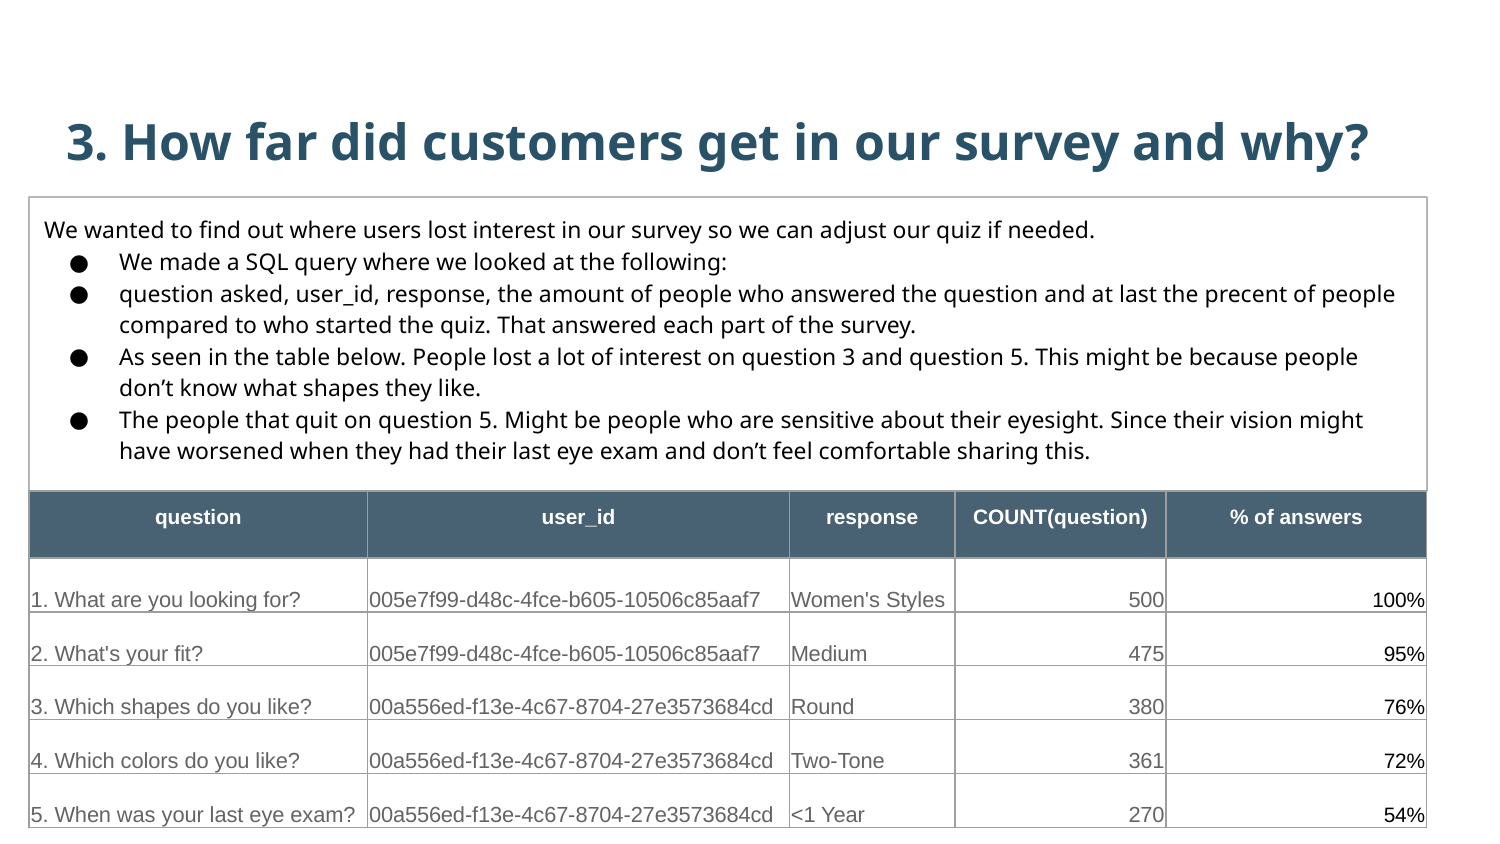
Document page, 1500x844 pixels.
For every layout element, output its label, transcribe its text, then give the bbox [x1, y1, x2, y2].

table_header user_id [368, 492, 789, 557]
table_cell 005e7f99-d48c-4fce-b605-10506c85aaf7 [368, 613, 789, 665]
table_cell 270 [956, 774, 1165, 827]
table_cell 2. What's your fit? [30, 613, 367, 665]
table_cell <1 Year [790, 774, 954, 827]
table_header % of answers [1167, 492, 1426, 557]
table_cell 95% [1167, 613, 1426, 665]
table_cell Two-Tone [790, 720, 954, 773]
table_cell 500 [956, 559, 1165, 611]
table_cell Medium [790, 613, 954, 665]
table_cell 00a556ed-f13e-4c67-8704-27e3573684cd [368, 774, 789, 827]
text_box We wanted to find out where users lost interest in our survey so we can adjust our quiz if needed. We made a SQL query where we looked at the following: question asked, user_id, response, the amount of people who answered the question and at last the precent of people compared to who started the quiz. That answered each part of the survey. As seen in the table below. People lost a lot of interest on question 3 and question 5. This might be because people don’t know what shapes they like. The people that quit on question 5. Might be people who are sensitive about their eyesight. Since their vision might have worsened when they had their last eye exam and don’t feel comfortable sharing this. [29, 197, 1427, 490]
table_cell 100% [1167, 559, 1426, 611]
text_box 3. How far did customers get in our survey and why? [51, 48, 1449, 186]
table_cell 72% [1167, 720, 1426, 773]
table_cell 00a556ed-f13e-4c67-8704-27e3573684cd [368, 720, 789, 773]
table_cell 380 [956, 666, 1165, 719]
table_cell 3. Which shapes do you like? [30, 666, 367, 719]
table_header COUNT(question) [956, 492, 1165, 557]
table_cell 1. What are you looking for? [30, 559, 367, 611]
table_header response [790, 492, 954, 557]
table_cell 76% [1167, 666, 1426, 719]
table_cell Round [790, 666, 954, 719]
table_cell 005e7f99-d48c-4fce-b605-10506c85aaf7 [368, 559, 789, 611]
table_cell 5. When was your last eye exam? [30, 774, 367, 827]
table_cell 361 [956, 720, 1165, 773]
table_cell 00a556ed-f13e-4c67-8704-27e3573684cd [368, 666, 789, 719]
table_header question [30, 492, 367, 557]
table_cell 4. Which colors do you like? [30, 720, 367, 773]
table_cell 54% [1167, 774, 1426, 827]
table_cell 475 [956, 613, 1165, 665]
table_cell Women's Styles [790, 559, 954, 611]
